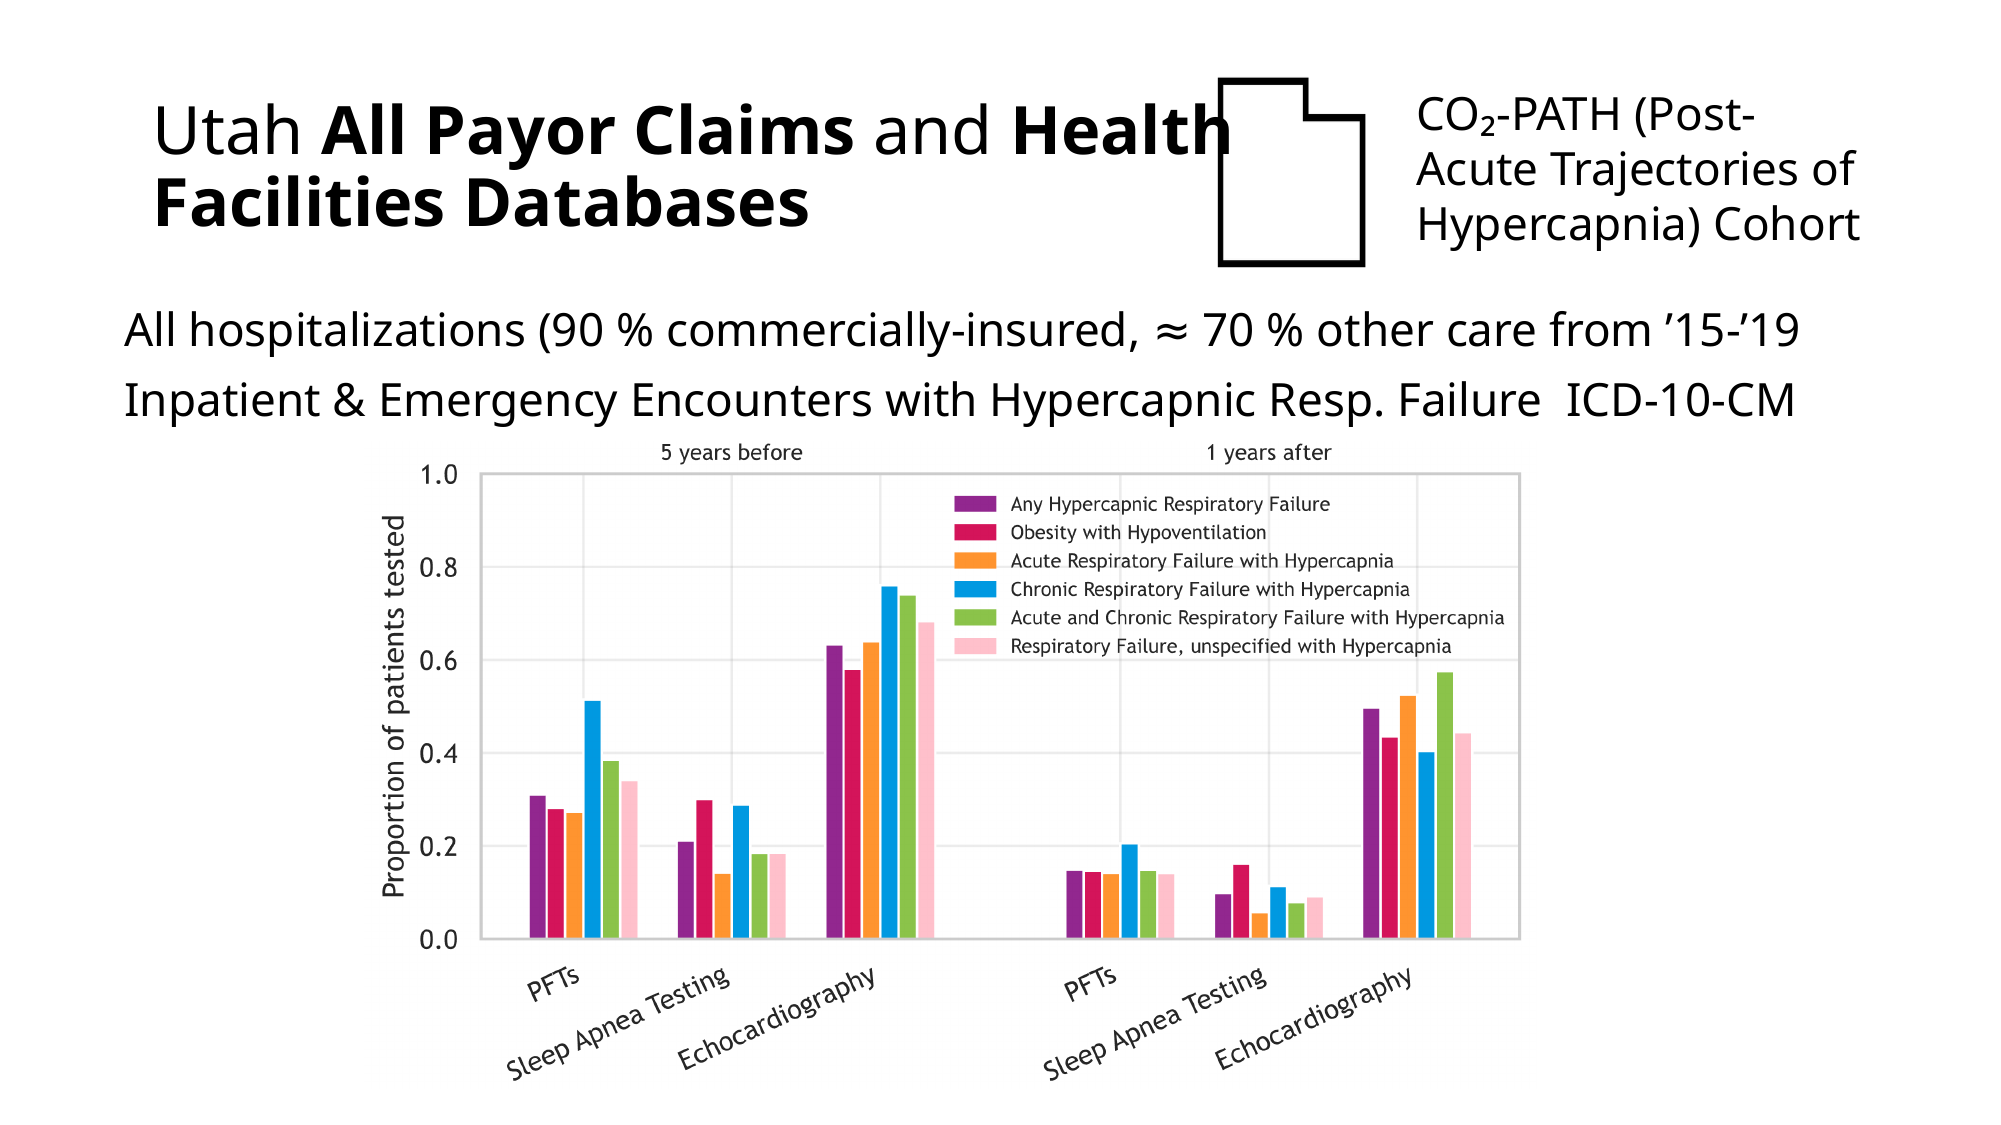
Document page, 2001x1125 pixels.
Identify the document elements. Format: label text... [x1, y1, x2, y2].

text_box All hospitalizations (90 % commercially-insured, ≈ 70 % other care from ’15-’19 Inpatient & Emergency Encounters with Hypercapnic Resp. Failure ICD-10-CM [109, 299, 1900, 937]
title Utah All Payor Claims and Health Facilities Databases [137, 59, 1300, 278]
text_box CO₂-PATH (Post-Acute Trajectories of Hypercapnia) Cohort [1402, 77, 1878, 258]
picture [1206, 62, 1376, 282]
picture [363, 441, 1537, 1089]
